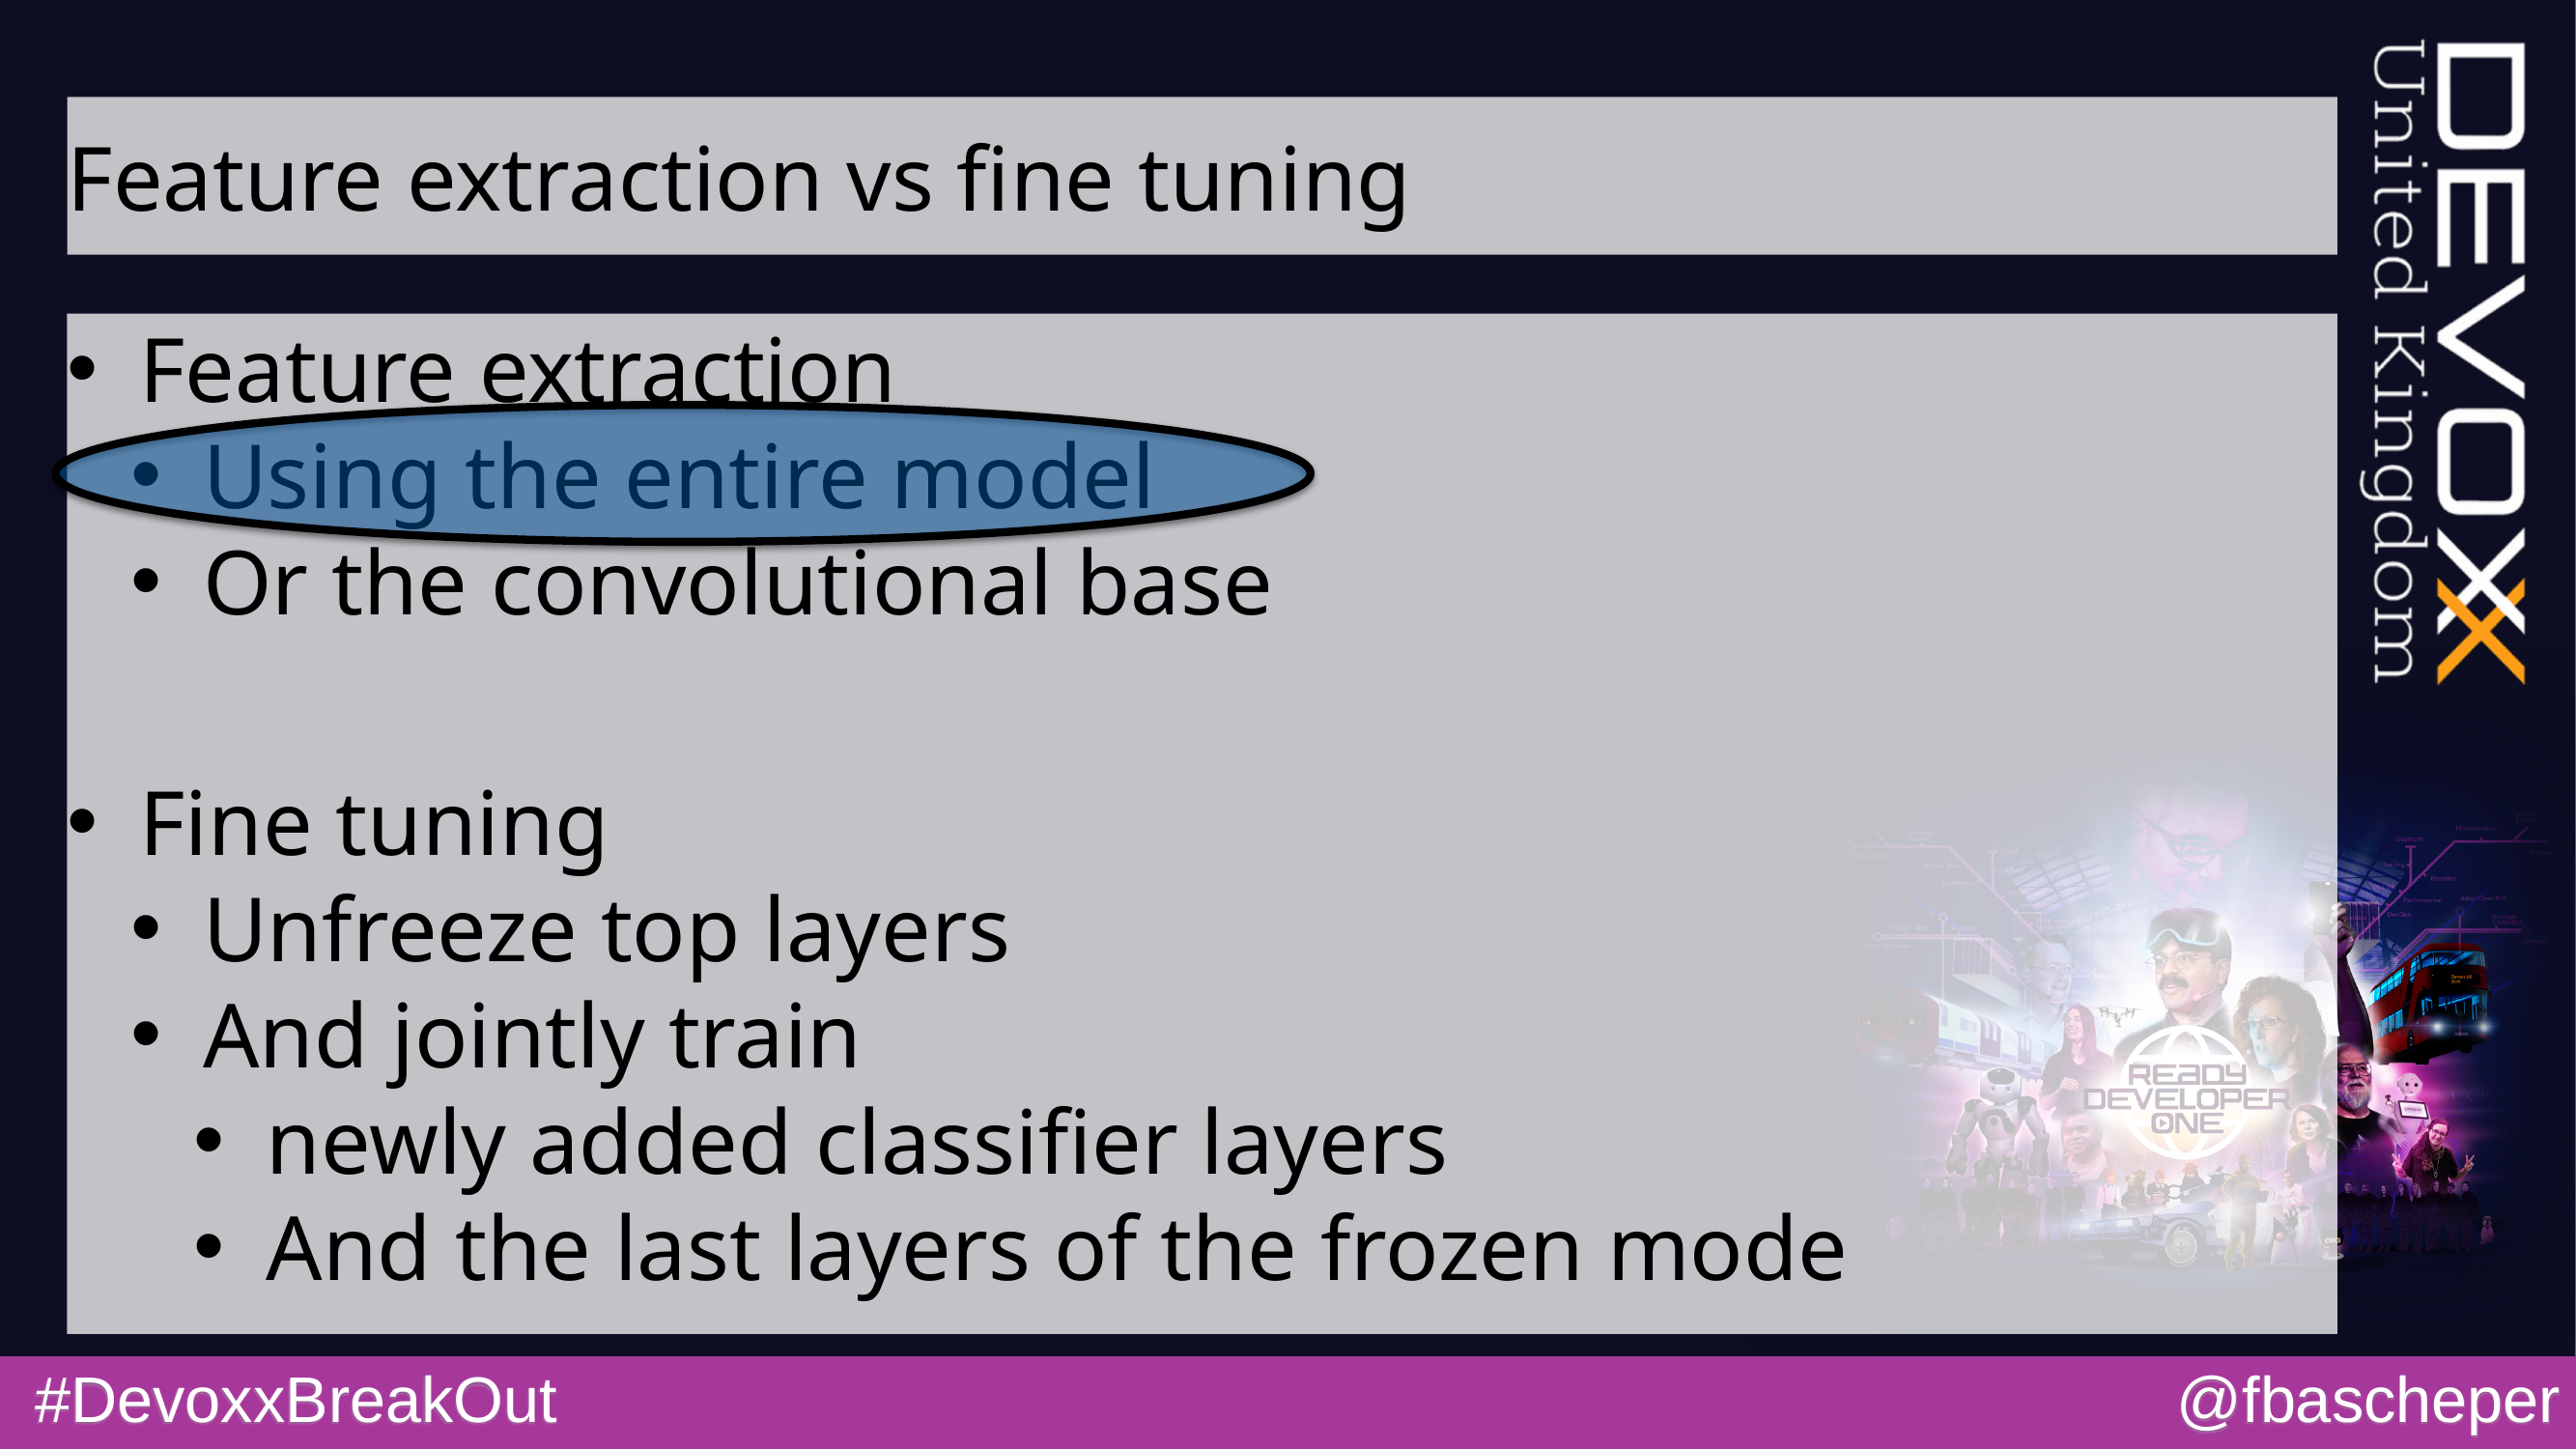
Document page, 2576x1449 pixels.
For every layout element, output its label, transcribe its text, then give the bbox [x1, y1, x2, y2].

list Feature extraction Using the entire model Or the convolutional base Fine tuning Unfreeze top layers And jointly train newly added classifier layers And the last layers of the frozen mode [67, 313, 2337, 1334]
title Feature extraction vs fine tuning [67, 97, 2337, 255]
text_box [55, 405, 1311, 542]
picture [1607, 29, 2576, 1356]
